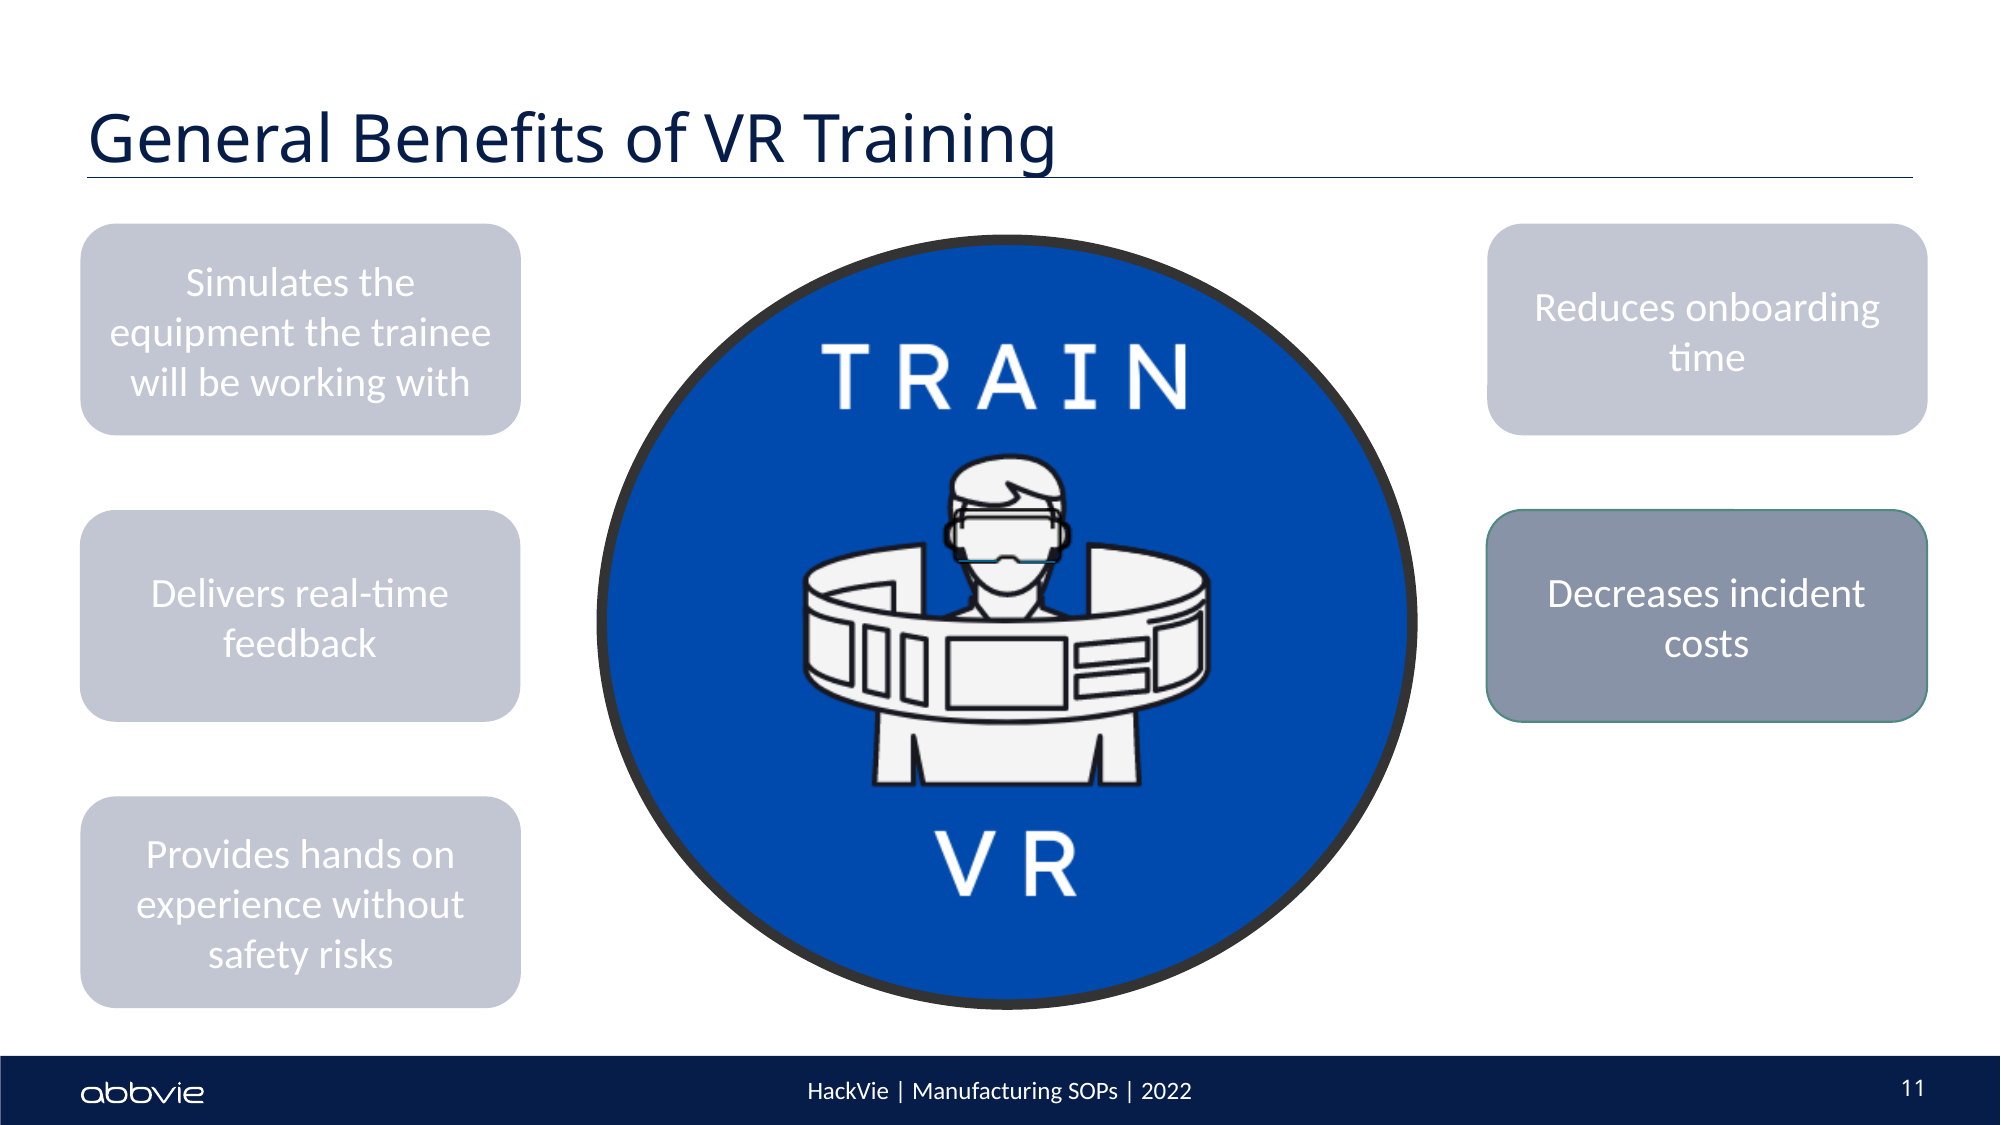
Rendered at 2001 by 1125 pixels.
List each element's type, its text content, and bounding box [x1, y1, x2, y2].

text_box HackVie | Manufacturing SOPs | 2022 [754, 1066, 1246, 1112]
text_box Reduces onboarding time [1486, 222, 1929, 437]
title General Benefits of VR Training [87, 49, 1913, 178]
text_box Decreases incident costs [1485, 508, 1929, 723]
text_box Provides hands on experience without safety risks [79, 795, 522, 1010]
text_box Simulates the equipment the trainee will be working with [79, 222, 522, 437]
text_box Delivers real-time feedback [78, 508, 522, 723]
picture [601, 239, 1413, 1005]
